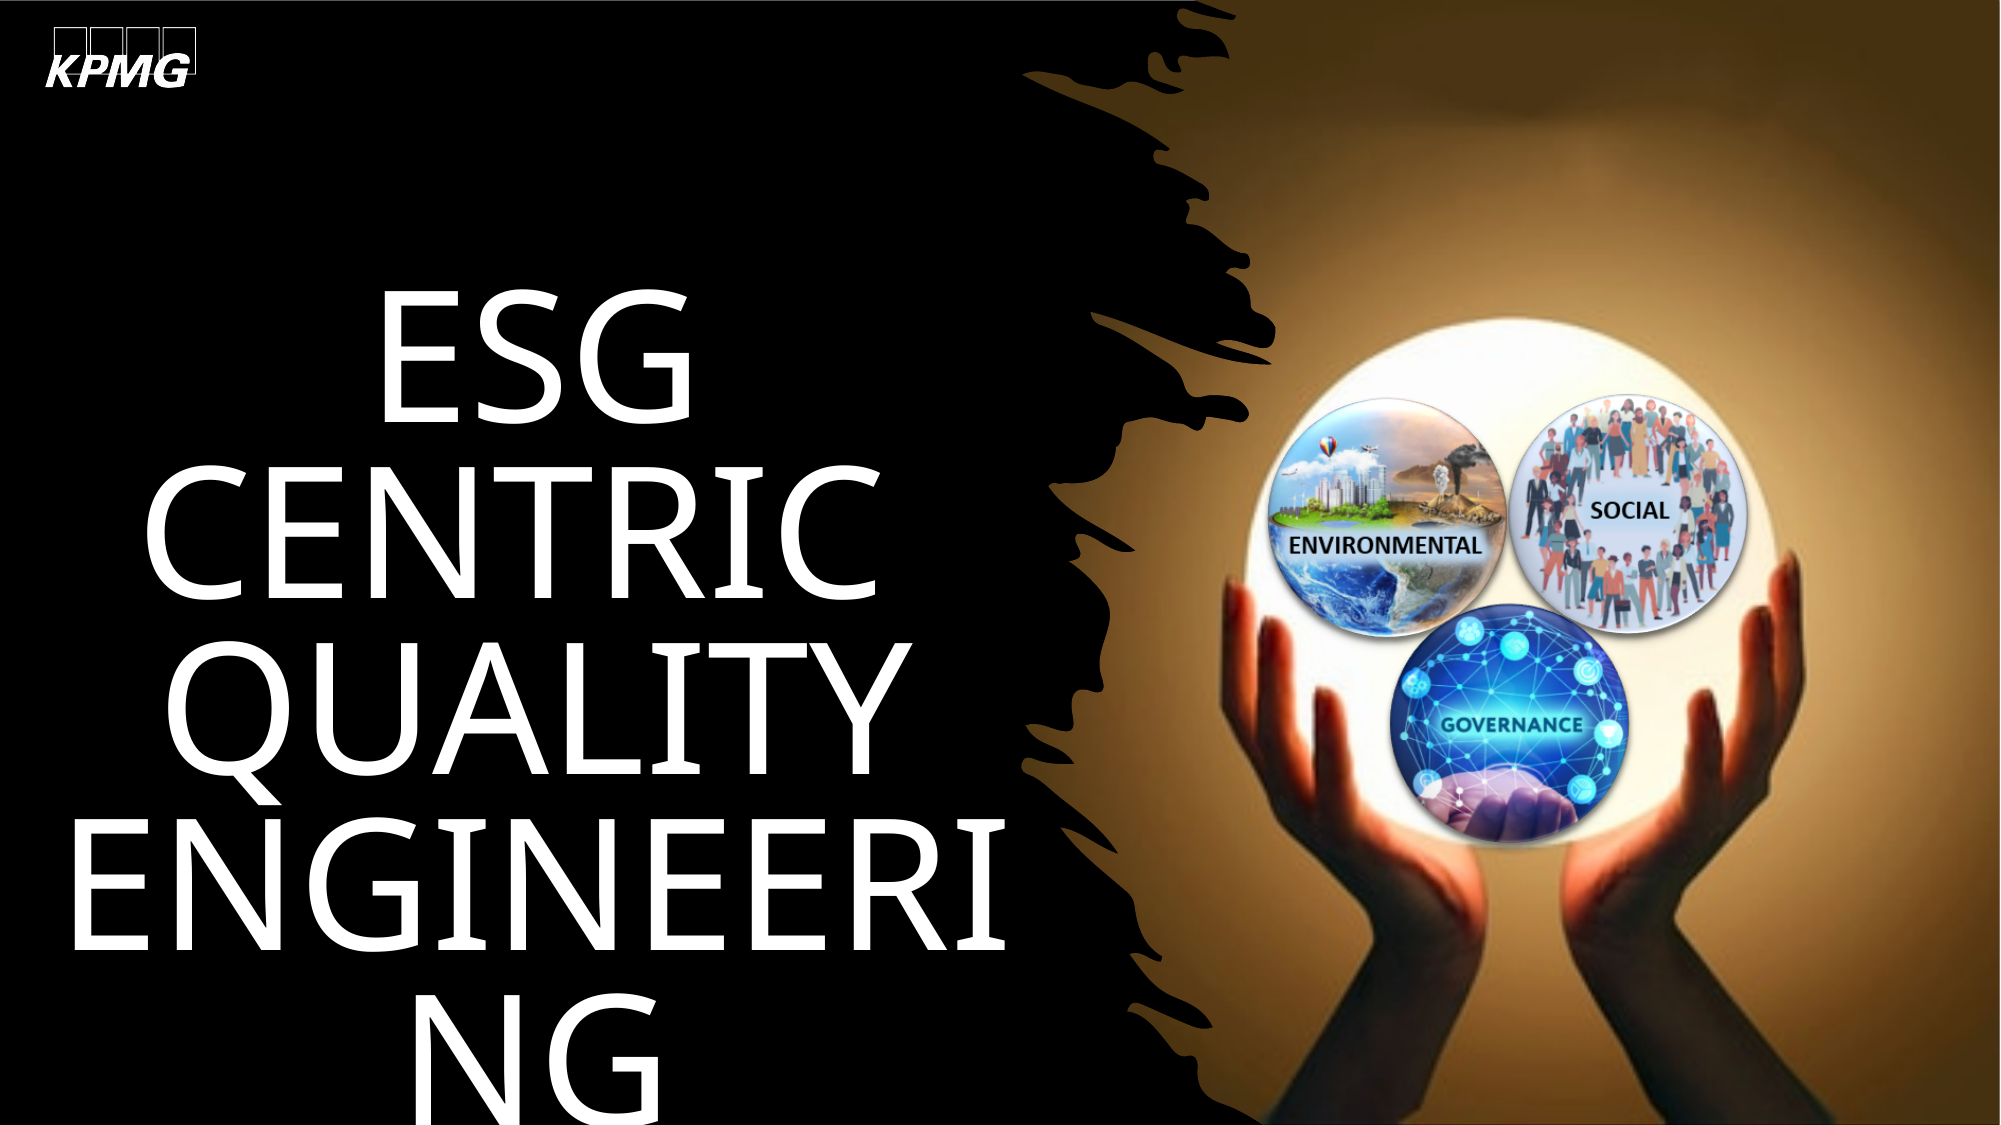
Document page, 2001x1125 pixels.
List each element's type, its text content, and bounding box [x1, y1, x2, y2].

text_box ESG CENTRIC QUALITY ENGINEERING SERVICES [0, 274, 1021, 643]
picture [1021, 0, 2000, 1125]
text_box [0, 0, 1021, 274]
picture [45, 27, 196, 88]
text_box [0, 643, 1021, 1125]
